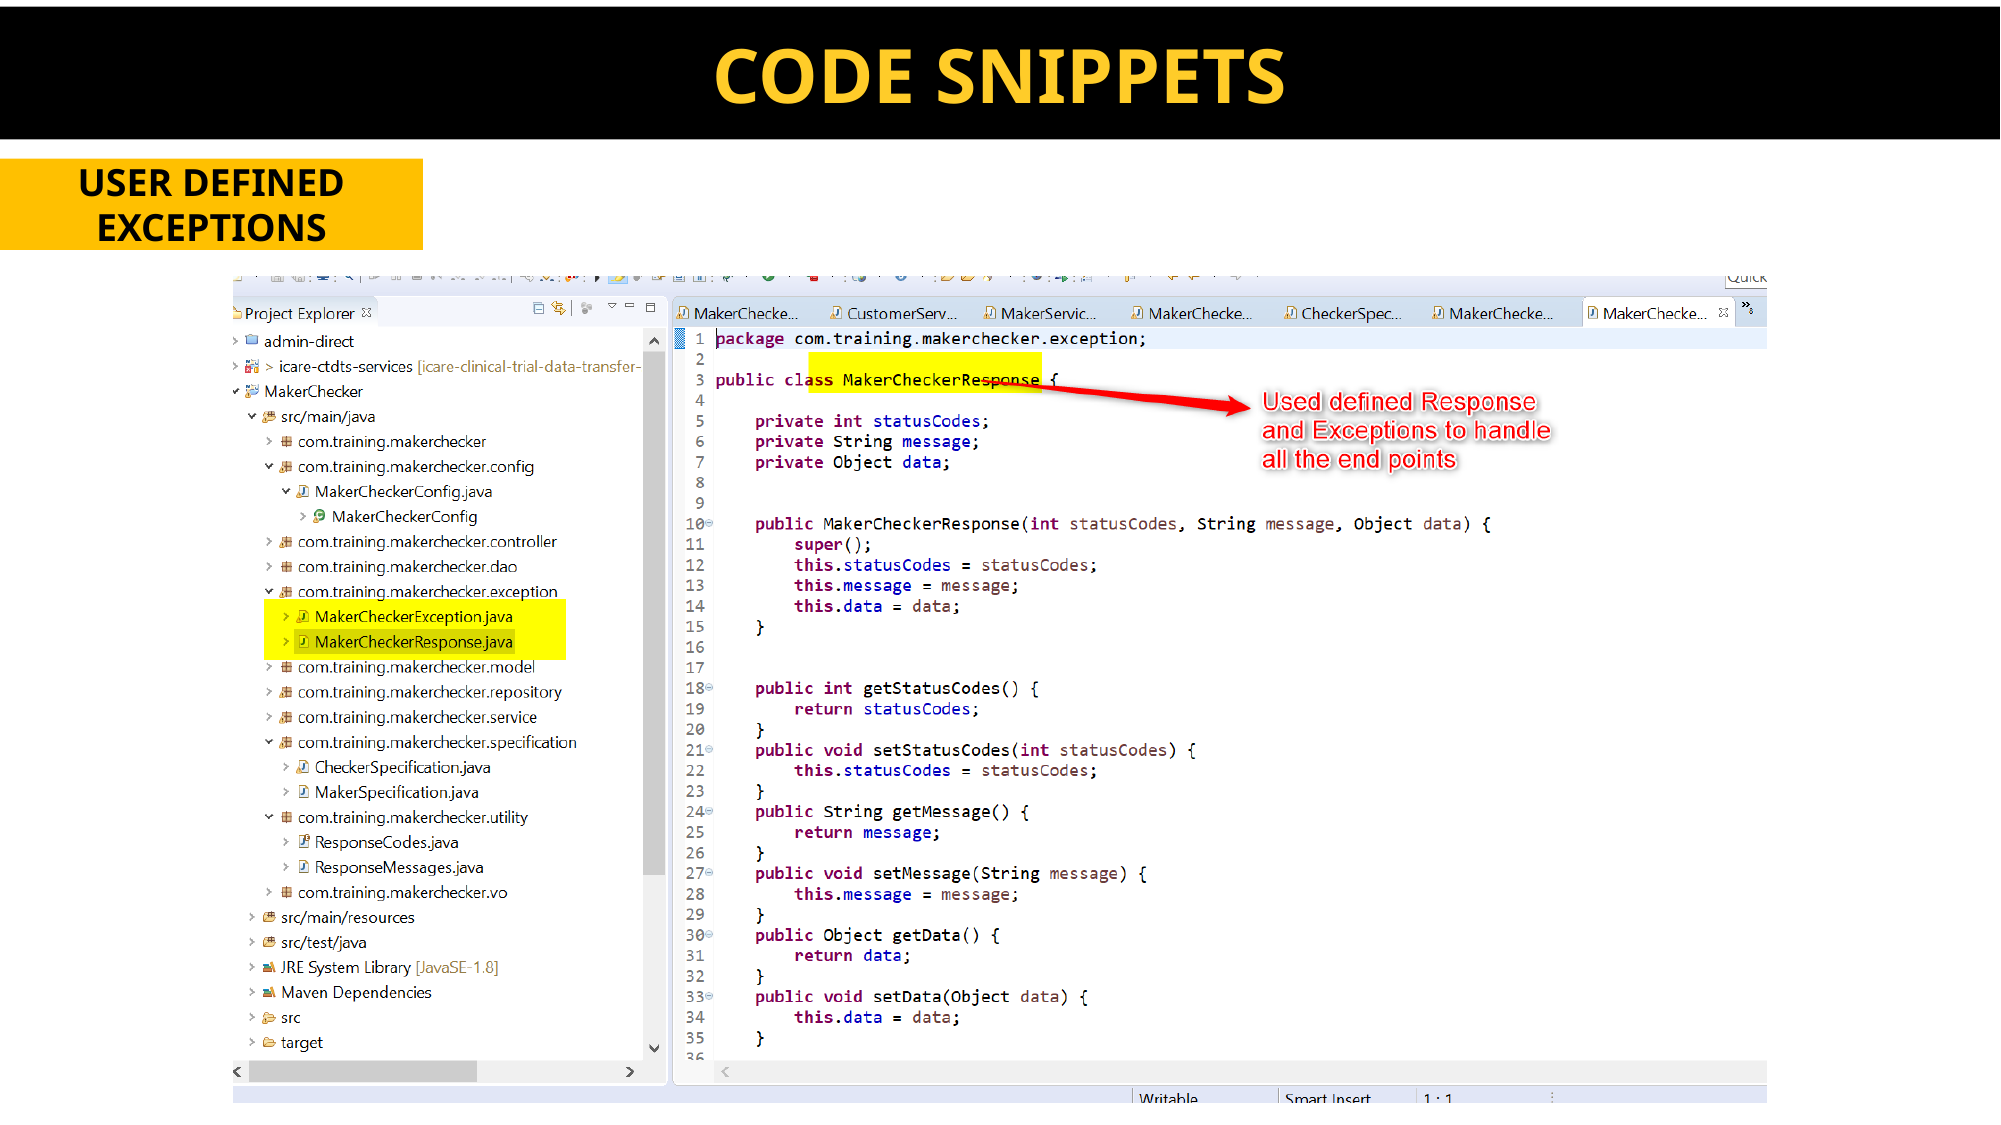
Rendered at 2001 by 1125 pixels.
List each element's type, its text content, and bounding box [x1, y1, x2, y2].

picture [232, 276, 1767, 1103]
text_box User Defined Exceptions [0, 158, 424, 251]
text_box Code Snippets [0, 6, 2000, 140]
